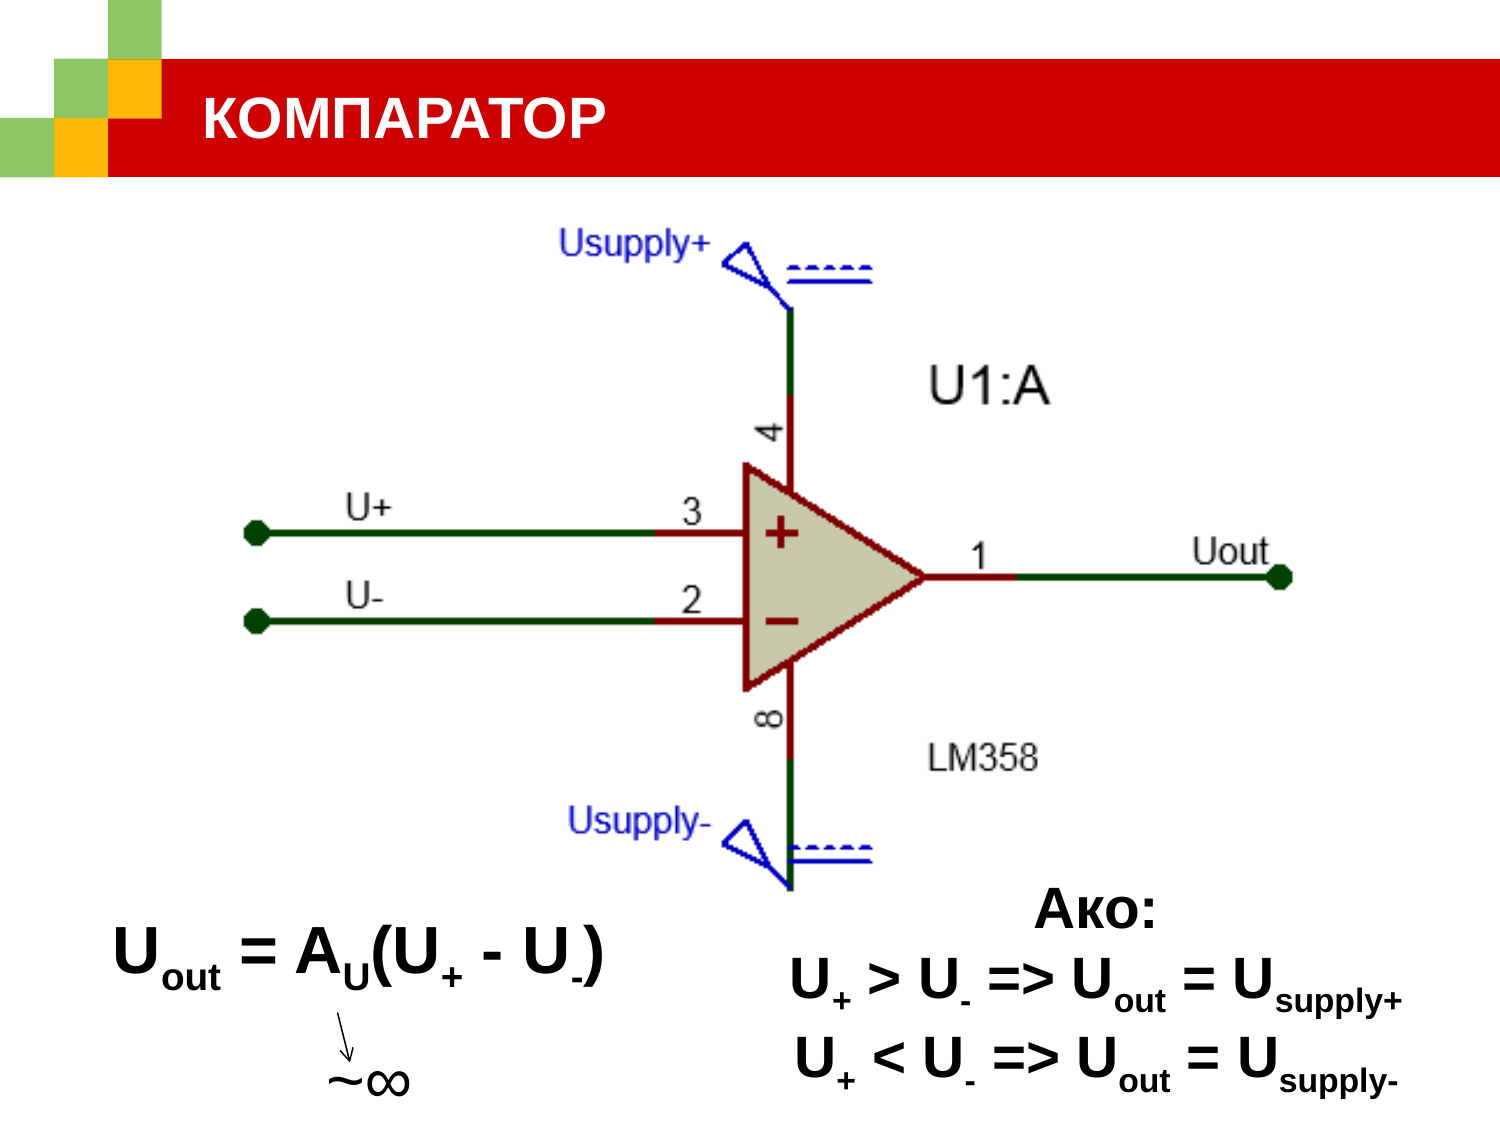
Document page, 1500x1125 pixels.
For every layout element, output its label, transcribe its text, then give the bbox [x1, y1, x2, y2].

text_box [337, 1012, 351, 1063]
title КОМПАРАТОР [187, 74, 1401, 156]
text_box Ако: U+ > U- => Uout = Usupply+ U+ < U- => Uout = Usupply- [775, 862, 1418, 1107]
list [212, 187, 1314, 900]
text_box ~∞ [275, 1029, 463, 1124]
text_box Uout = AU(U+ - U-) [0, 900, 700, 1006]
